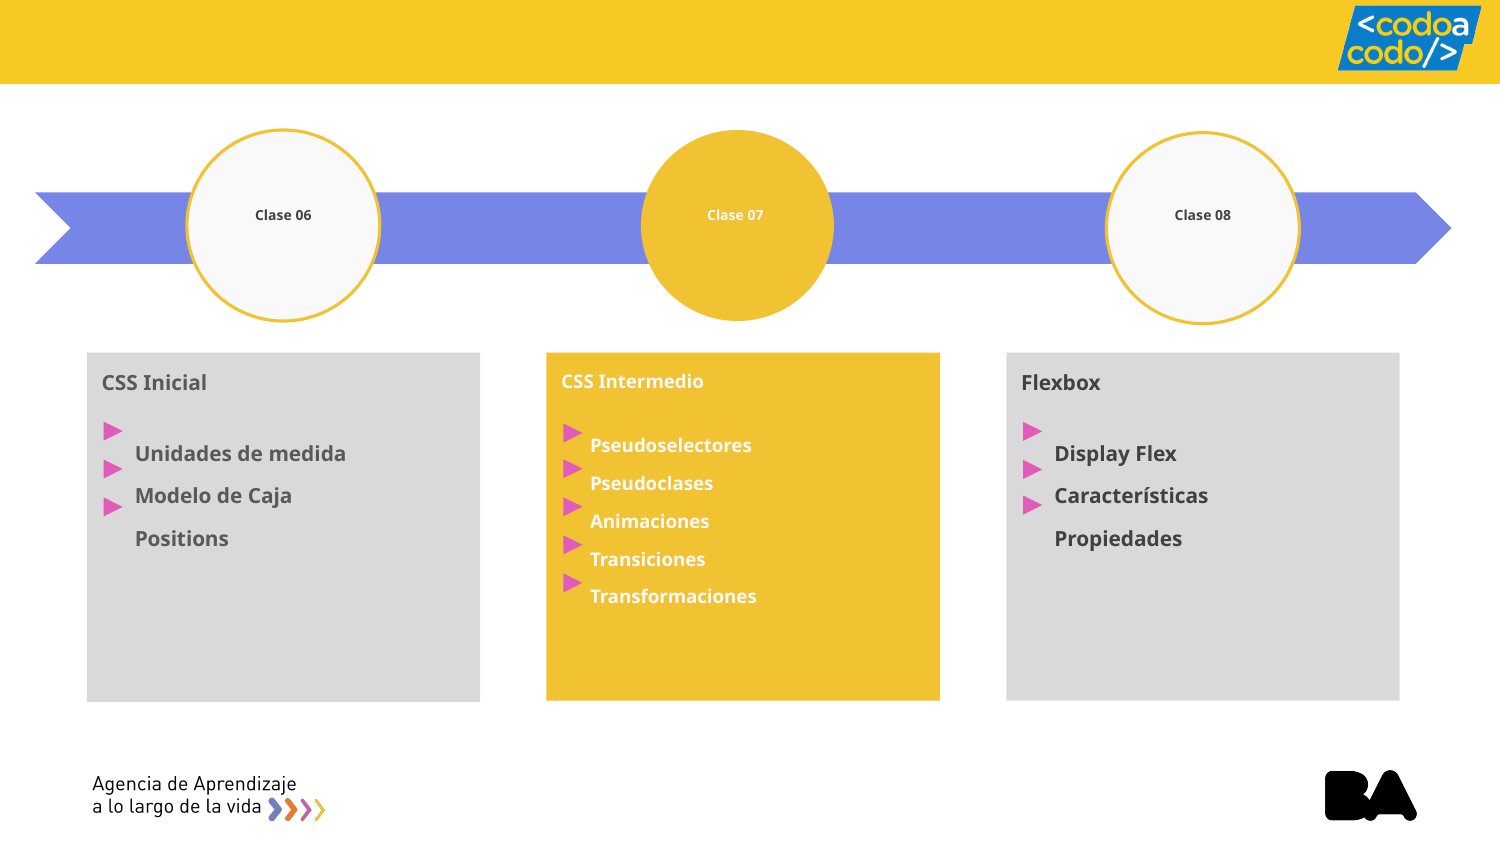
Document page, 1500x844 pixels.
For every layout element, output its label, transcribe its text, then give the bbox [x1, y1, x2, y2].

title CSS Intermedio Pseudoselectores Pseudoclases Animaciones Transiciones Transformaciones [546, 354, 940, 703]
title Clase 06 [208, 190, 359, 240]
picture [70, 756, 344, 835]
text_box [563, 573, 583, 593]
text_box [103, 421, 123, 441]
text_box [1023, 495, 1043, 515]
text_box [563, 459, 583, 479]
picture [1325, 770, 1417, 821]
text_box [103, 459, 123, 479]
text_box [103, 497, 123, 517]
title Clase 08 [1128, 190, 1278, 240]
text_box [563, 535, 583, 555]
title Flexbox Display Flex Características Propiedades [1006, 353, 1400, 702]
text_box [563, 497, 583, 517]
text_box [1023, 459, 1043, 479]
title CSS Inicial Unidades de medida Modelo de Caja Positions [86, 353, 481, 702]
picture [1337, 5, 1482, 71]
title Clase 07 [646, 190, 826, 240]
text_box [563, 423, 583, 443]
text_box [1023, 421, 1043, 441]
